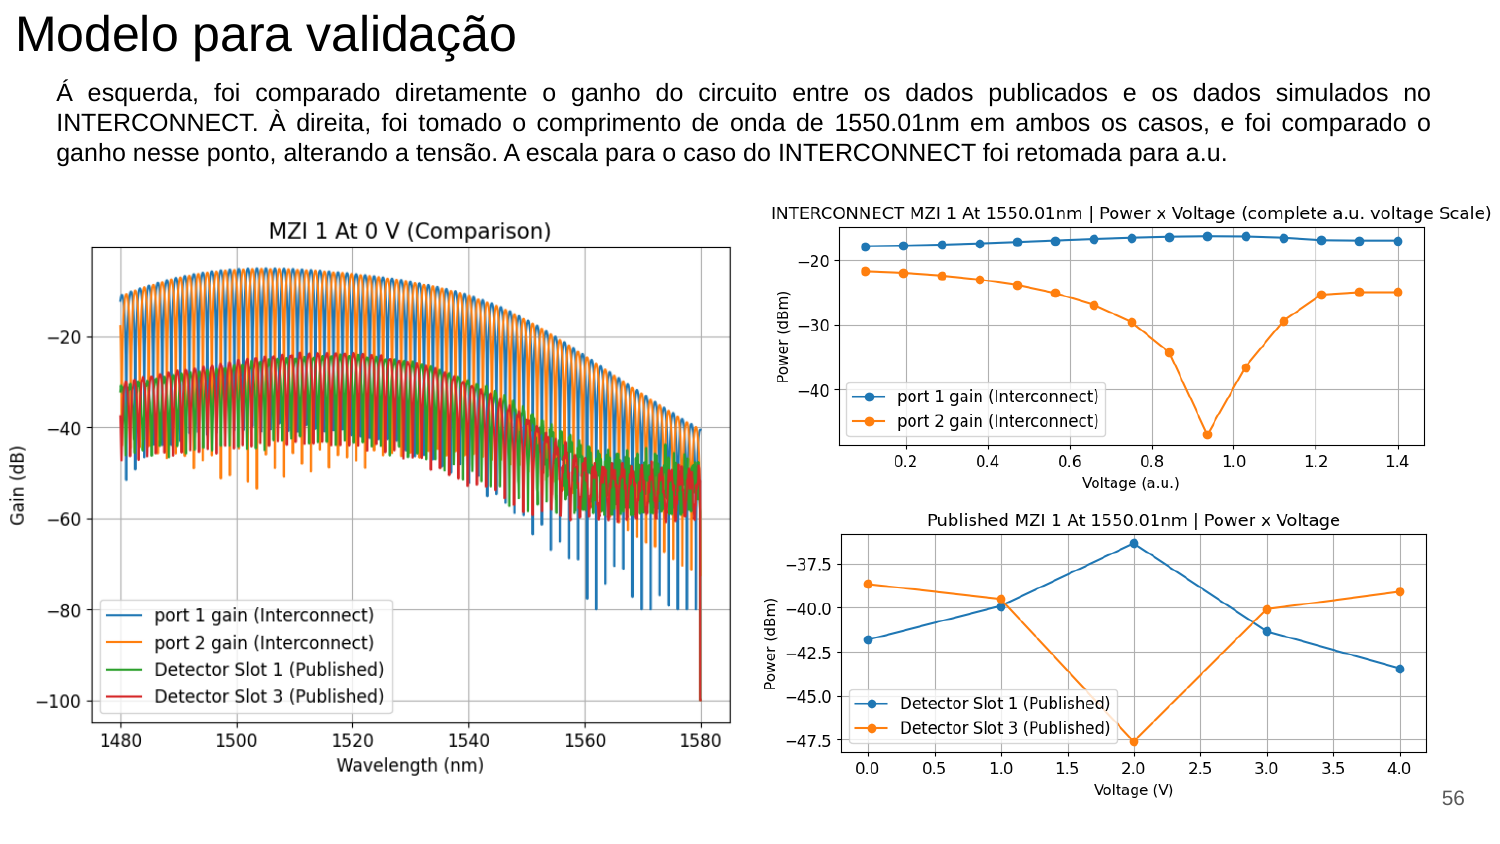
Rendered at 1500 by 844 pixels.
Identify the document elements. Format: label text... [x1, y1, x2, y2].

picture [0, 212, 739, 786]
picture [761, 195, 1500, 499]
slide_number 56 [1389, 764, 1480, 830]
picture [754, 502, 1435, 806]
text_box Á esquerda, foi comparado diretamente o ganho do circuito entre os dados publicados e os dados simulados no INTERCONNECT. À direita, foi tomado o comprimento de onda de 1550.01nm em ambos os casos, e foi comparado o ganho nesse ponto, alterando a tensão. A escala para o caso do INTERCONNECT foi retomada para a.u. [41, 68, 1449, 174]
text_box Modelo para validação [0, 0, 1449, 77]
